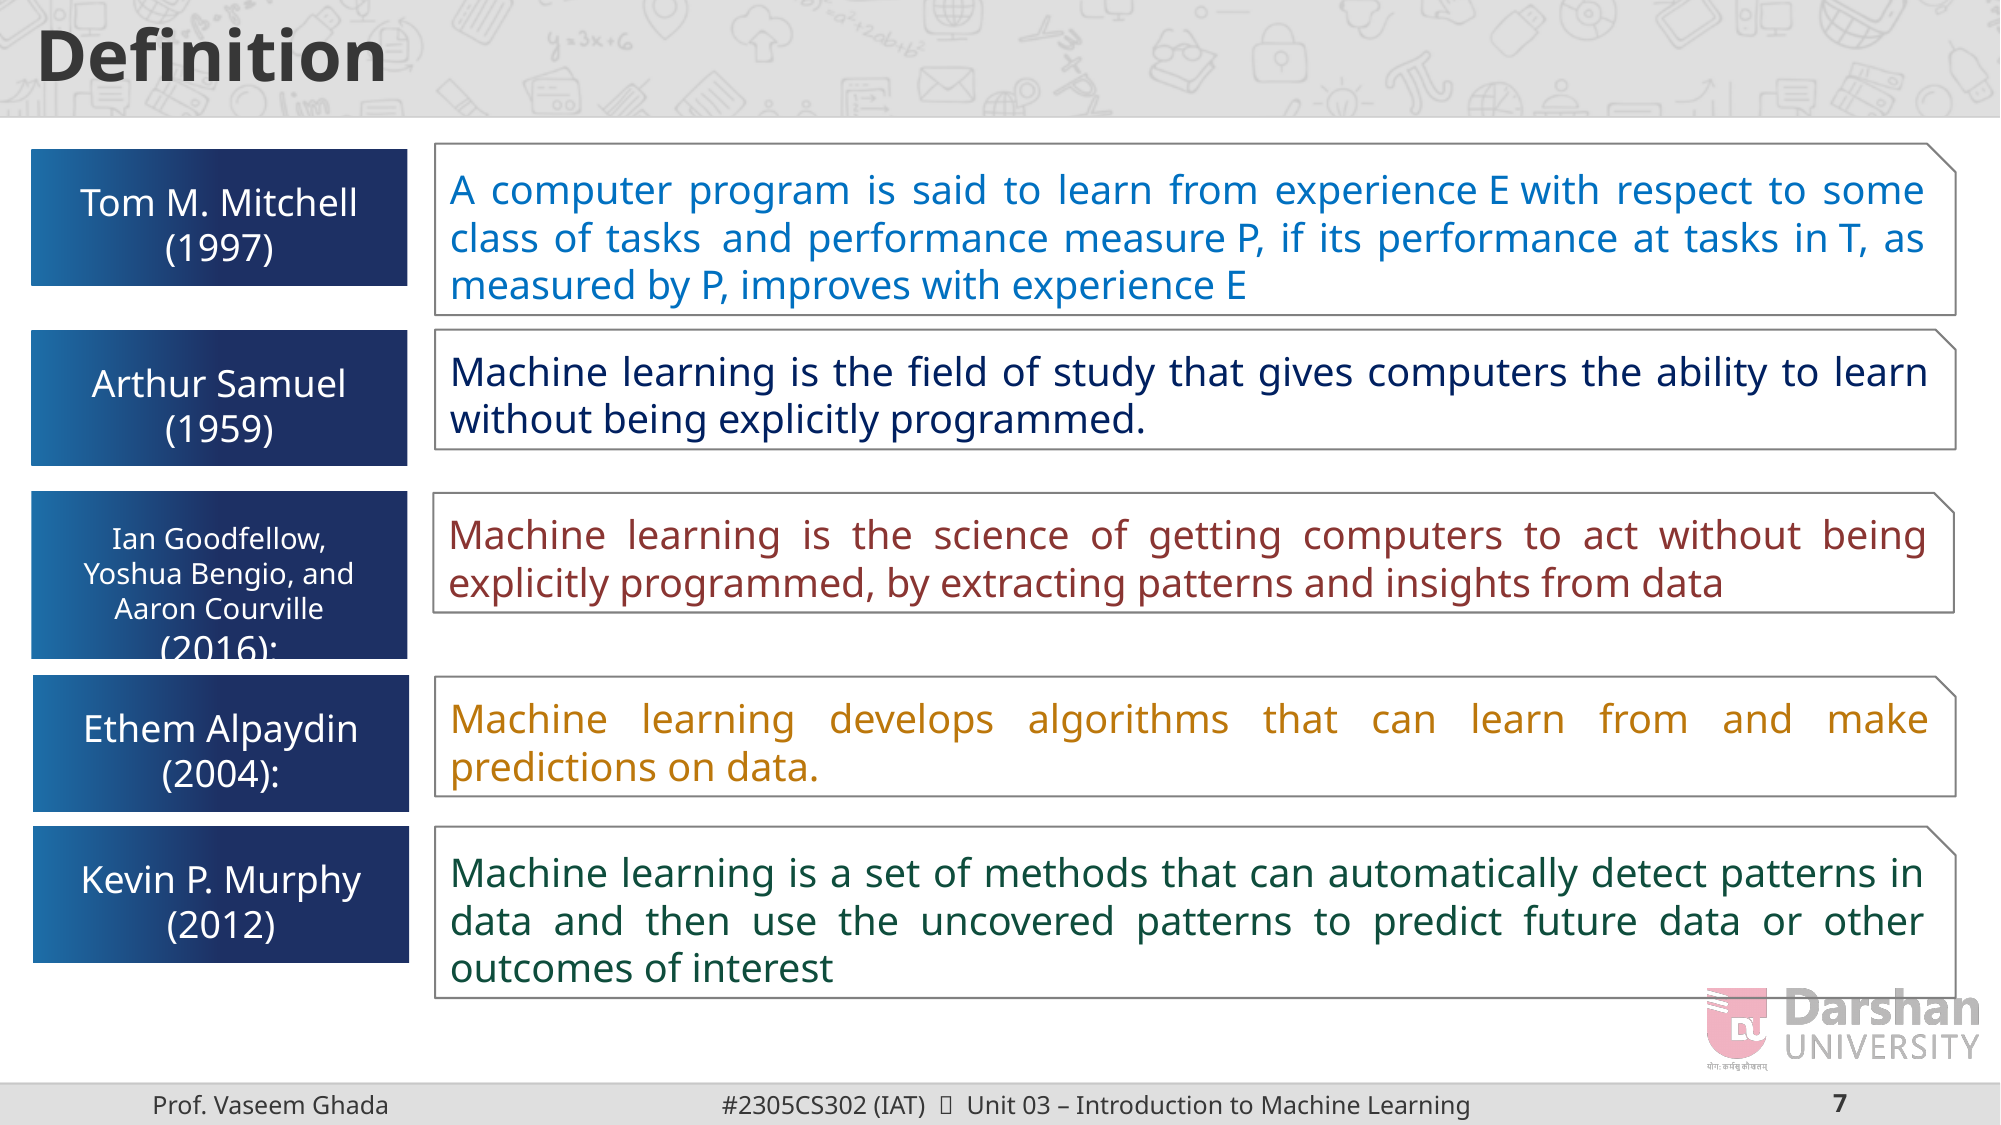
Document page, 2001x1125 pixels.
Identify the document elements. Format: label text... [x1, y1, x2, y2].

text_box Machine learning is the field of study that gives computers the ability to learn without being explicitly programmed. [435, 329, 1956, 450]
text_box Machine learning is a set of methods that can automatically detect patterns in data and then use the uncovered patterns to predict future data or other outcomes of interest [435, 826, 1956, 999]
text_box Arthur Samuel (1959) [30, 329, 408, 467]
picture [1707, 988, 1979, 1071]
title Definition [0, 0, 2000, 117]
text_box Ian Goodfellow, Yoshua Bengio, and Aaron Courville (2016): [30, 490, 408, 659]
text_box Kevin P. Murphy (2012) [32, 826, 410, 963]
text_box A computer program is said to learn from experience E with respect to some class of tasks and performance measure P, if its performance at tasks in T, as measured by P, improves with experience E [435, 143, 1956, 316]
text_box Ethem Alpaydin (2004): [32, 675, 410, 812]
text_box Machine learning is the science of getting computers to act without being explicitly programmed, by extracting patterns and insights from data [433, 492, 1954, 613]
text_box Machine learning develops algorithms that can learn from and make predictions on data. [435, 676, 1956, 797]
text_box Tom M. Mitchell (1997) [30, 148, 408, 286]
